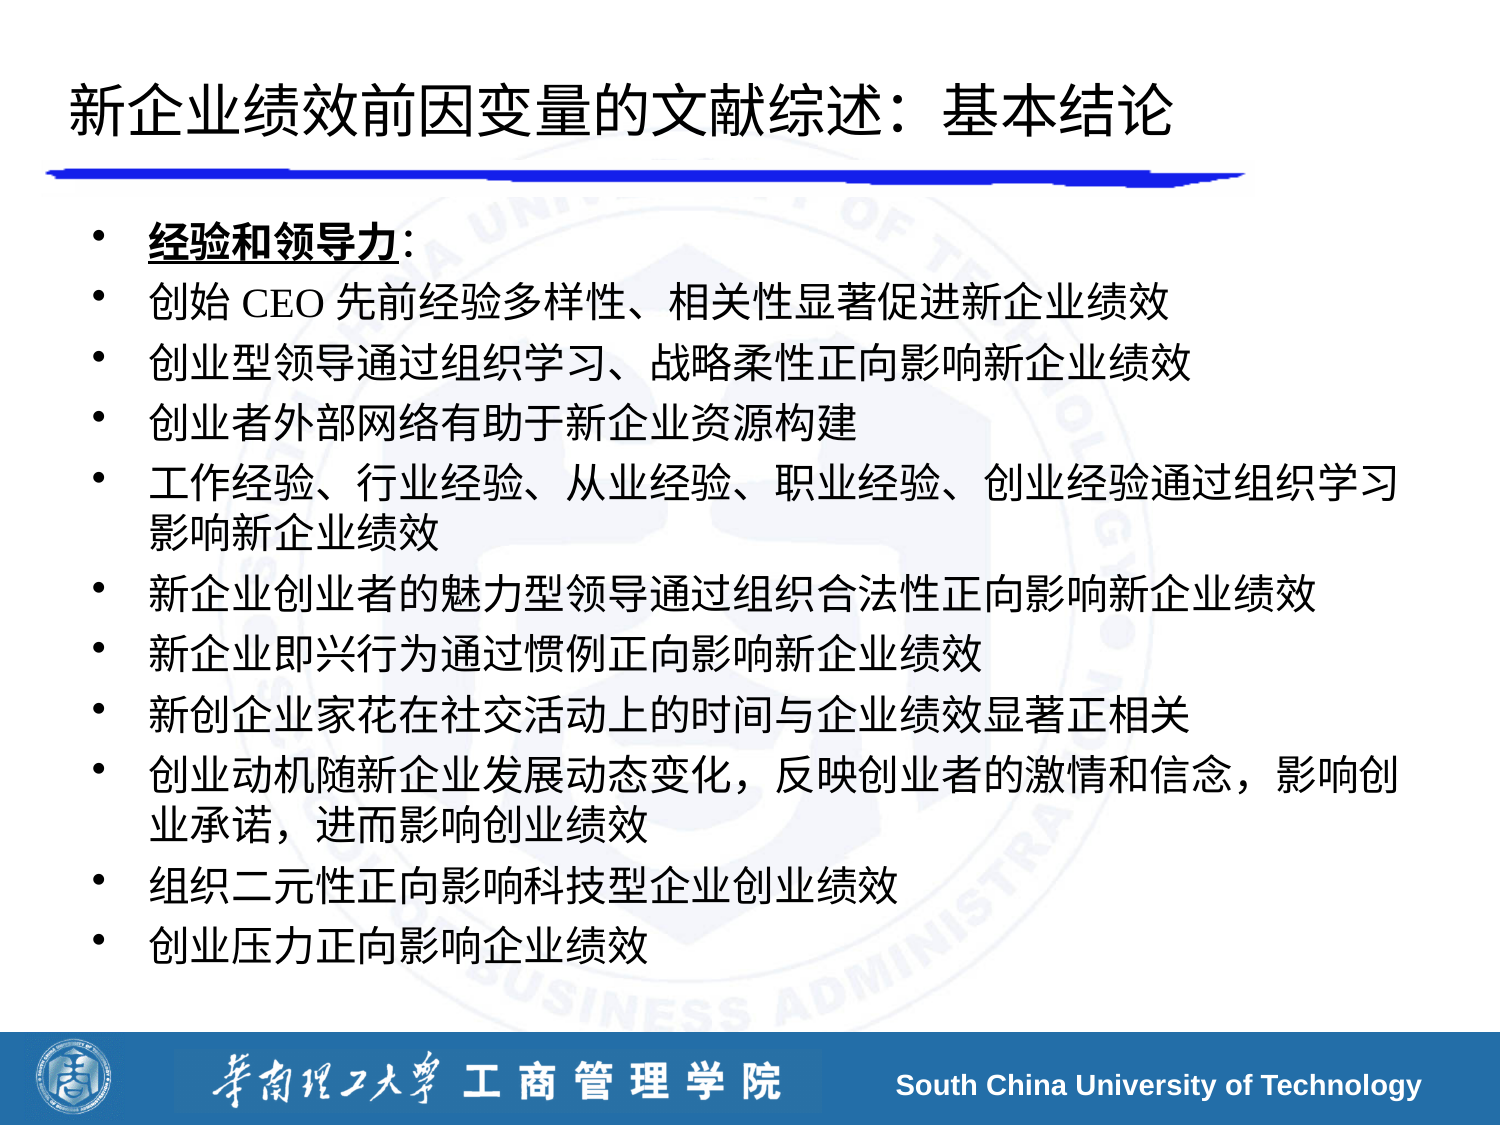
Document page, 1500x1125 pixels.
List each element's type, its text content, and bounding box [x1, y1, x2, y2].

picture [0, 988, 1500, 1125]
picture [41, 160, 1270, 208]
title 新企业绩效前因变量的文献综述：基本结论 [53, 31, 1388, 188]
footer South China University of Technology [826, 1058, 1500, 1125]
list 经验和领导力： 创始CEO先前经验多样性、相关性显著促进新企业绩效 创业型领导通过组织学习、战略柔性正向影响新企业绩效 创业者外部网络有助于新企业资源构建 工作经验、行业经验、从业经验、职业经验、创业经验通过组织学习影响新企业绩效 新企业创业者的魅力型领导通过组织合法性正向影响新企业绩效 新企业即兴行为通过惯例正向影响新企业绩效 新创企业家花在社交活动上的时间与企业绩效显著正相关 创业动机随新企业发展动态变化，反映创业者的激情和信念，影响创业承诺，进而影响创业绩效 组织二元性正向影响科技型企业创业绩效 创业压力正向影响企业绩效 [76, 208, 1427, 988]
